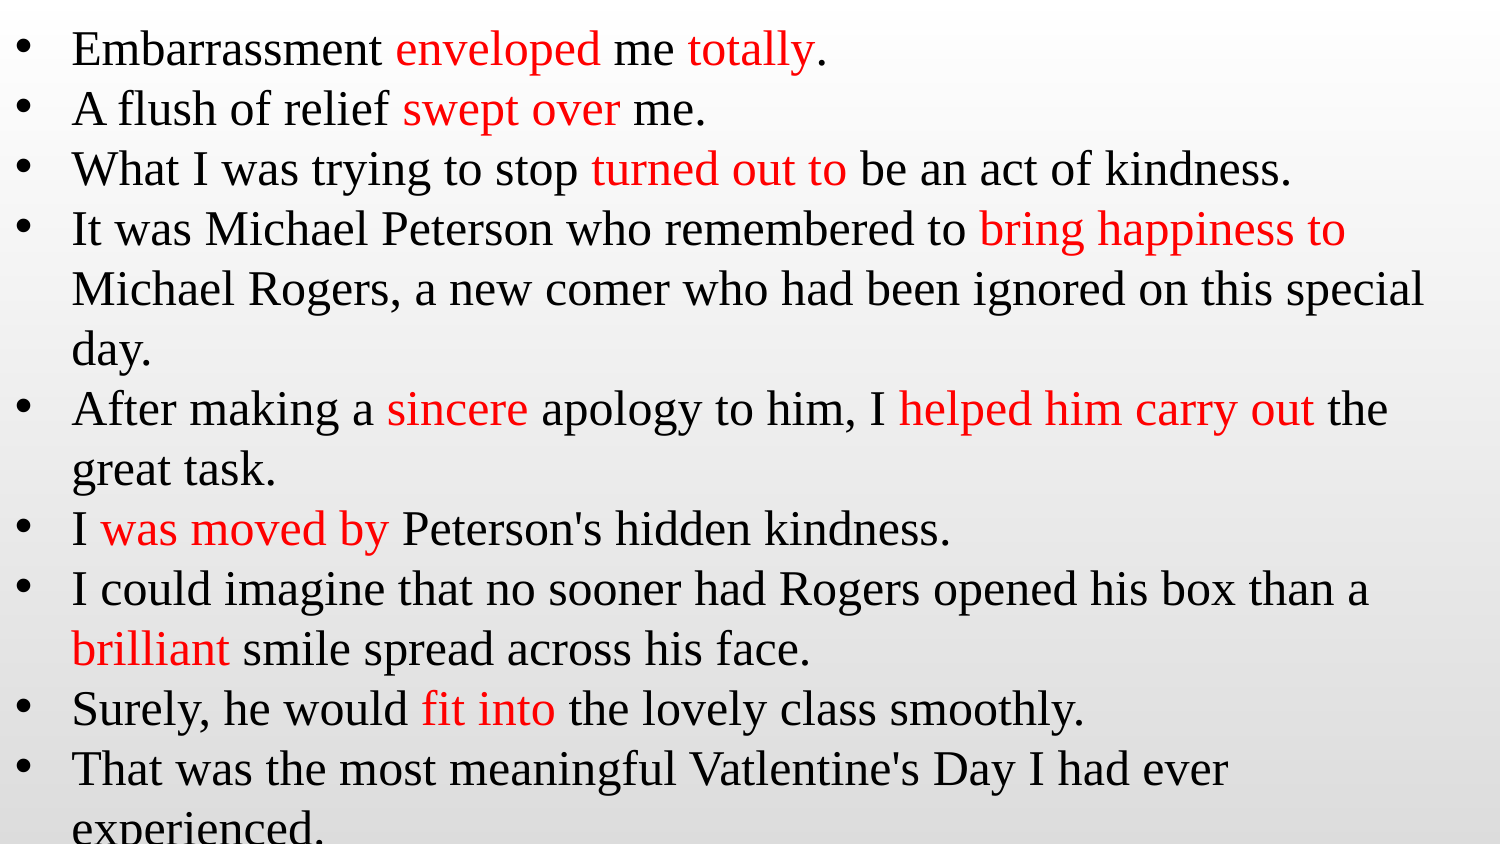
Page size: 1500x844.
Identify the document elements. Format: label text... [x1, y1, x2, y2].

text_box Embarrassment enveloped me totally. A flush of relief swept over me. What I was trying to stop turned out to be an act of kindness. It was Michael Peterson who remembered to bring happiness to Michael Rogers, a new comer who had been ignored on this special day. After making a sincere apology to him, I helped him carry out the great task. I was moved by Peterson's hidden kindness. I could imagine that no sooner had Rogers opened his box than a brilliant smile spread across his face. Surely, he would fit into the lovely class smoothly. That was the most meaningful Vatlentine's Day I had ever experienced. [0, 8, 1500, 844]
